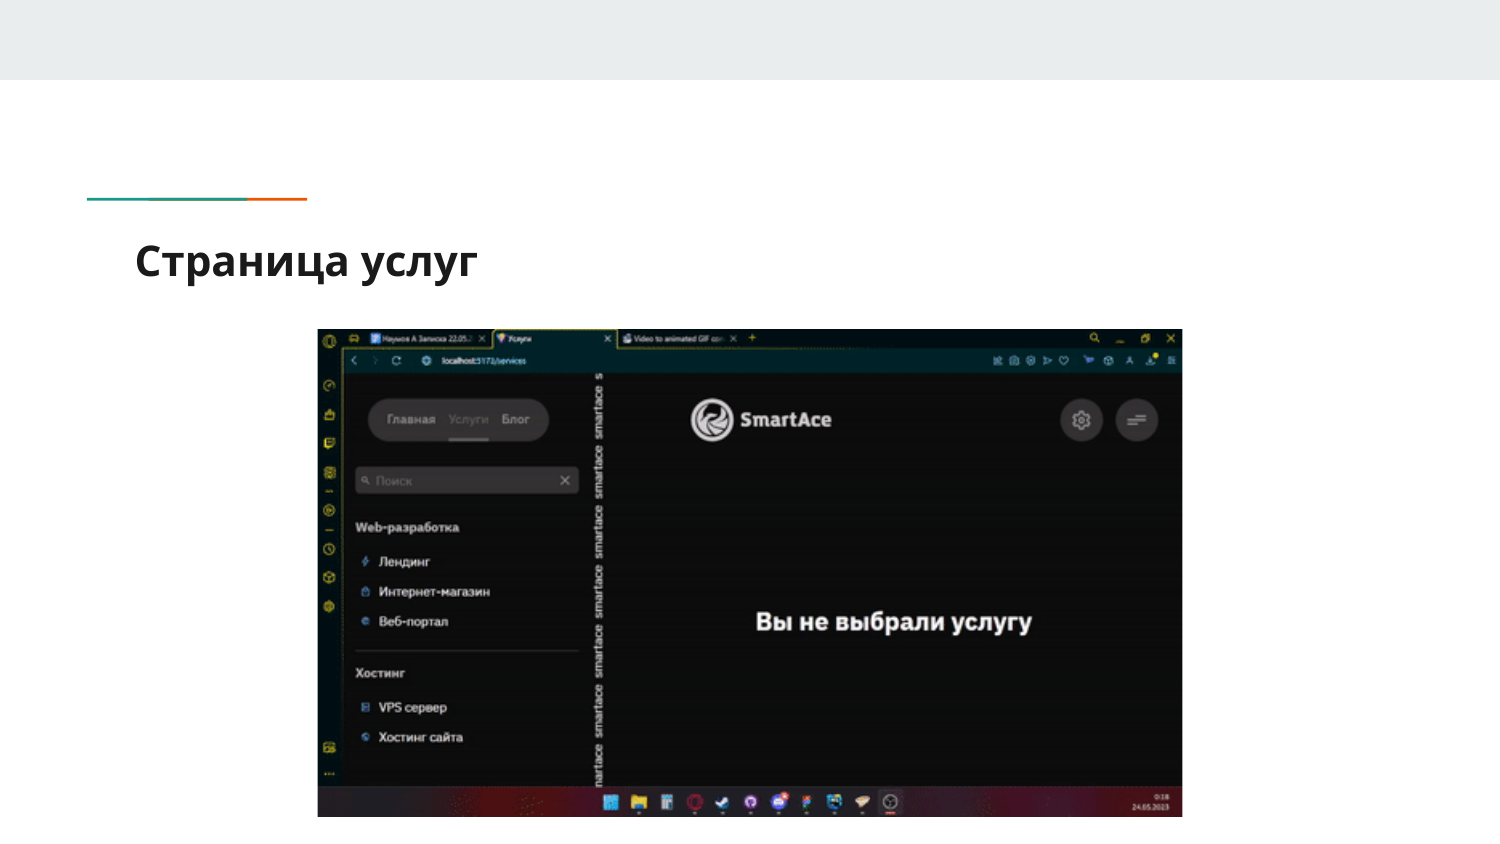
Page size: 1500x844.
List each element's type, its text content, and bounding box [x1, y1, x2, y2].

title Страница услуг [119, 216, 1381, 305]
picture [317, 328, 1183, 817]
